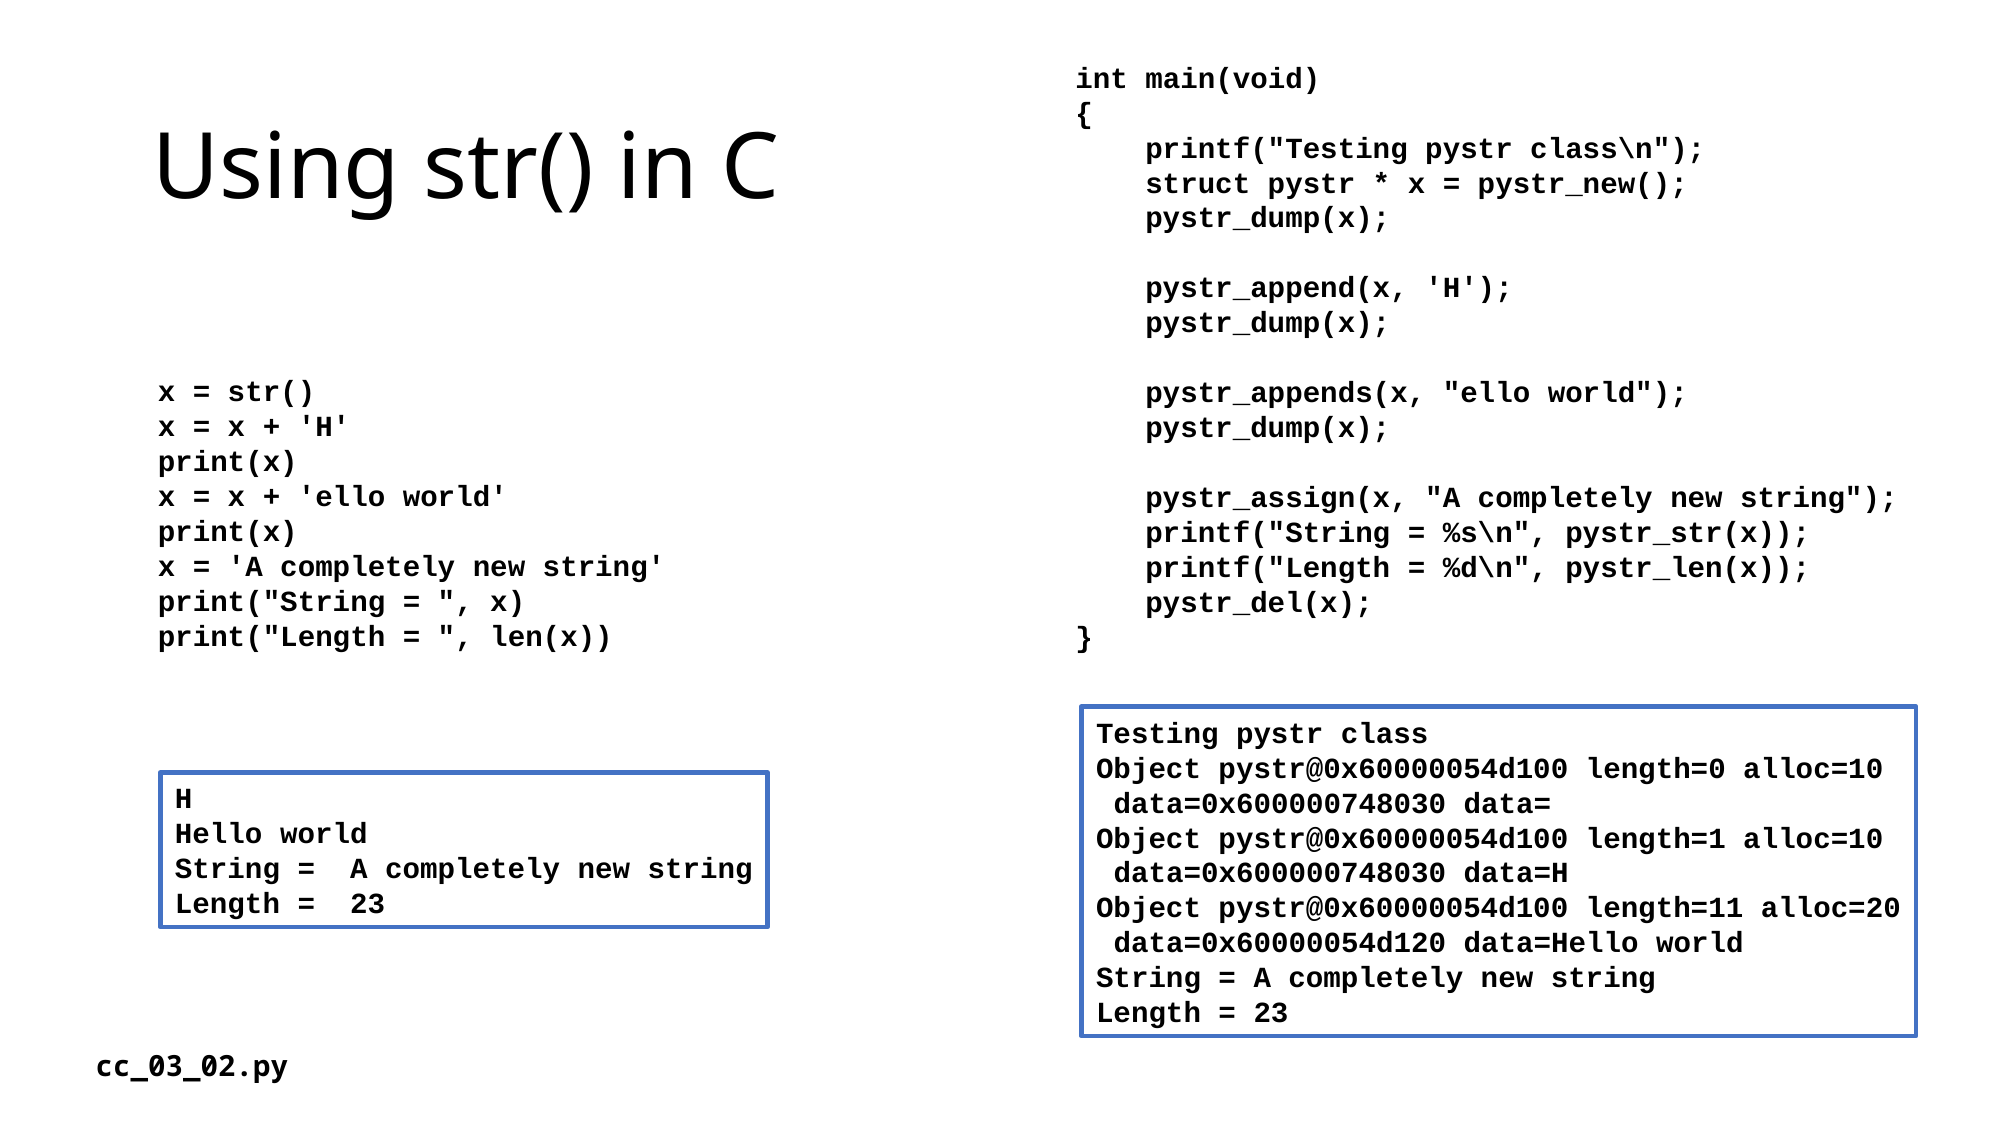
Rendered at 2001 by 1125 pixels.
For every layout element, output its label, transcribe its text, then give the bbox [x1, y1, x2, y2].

text_box x = str() x = x + 'H' print(x) x = x + 'ello world' print(x) x = 'A completely new string' print("String = ", x) print("Length = ", len(x)) [143, 364, 1035, 660]
title Using str() in C [137, 59, 1863, 278]
text_box Testing pystr class Object pystr@0x60000054d100 length=0 alloc=10 data=0x600000748030 data= Object pystr@0x60000054d100 length=1 alloc=10 data=0x600000748030 data=H Object pystr@0x60000054d100 length=11 alloc=20 data=0x60000054d120 data=Hello world String = A completely new string Length = 23 [1081, 706, 1916, 1036]
text_box H Hello world String = A completely new string Length = 23 [160, 772, 768, 927]
text_box cc_03_02.py [80, 1039, 355, 1090]
text_box int main(void) { printf("Testing pystr class\n"); struct pystr * x = pystr_new(); pystr_dump(x); pystr_append(x, 'H'); pystr_dump(x); pystr_appends(x, "ello world"); pystr_dump(x); pystr_assign(x, "A completely new string"); printf("String = %s\n", pystr_str(x)); printf("Length = %d\n", pystr_len(x)); pystr_del(x); } [1060, 51, 1913, 661]
